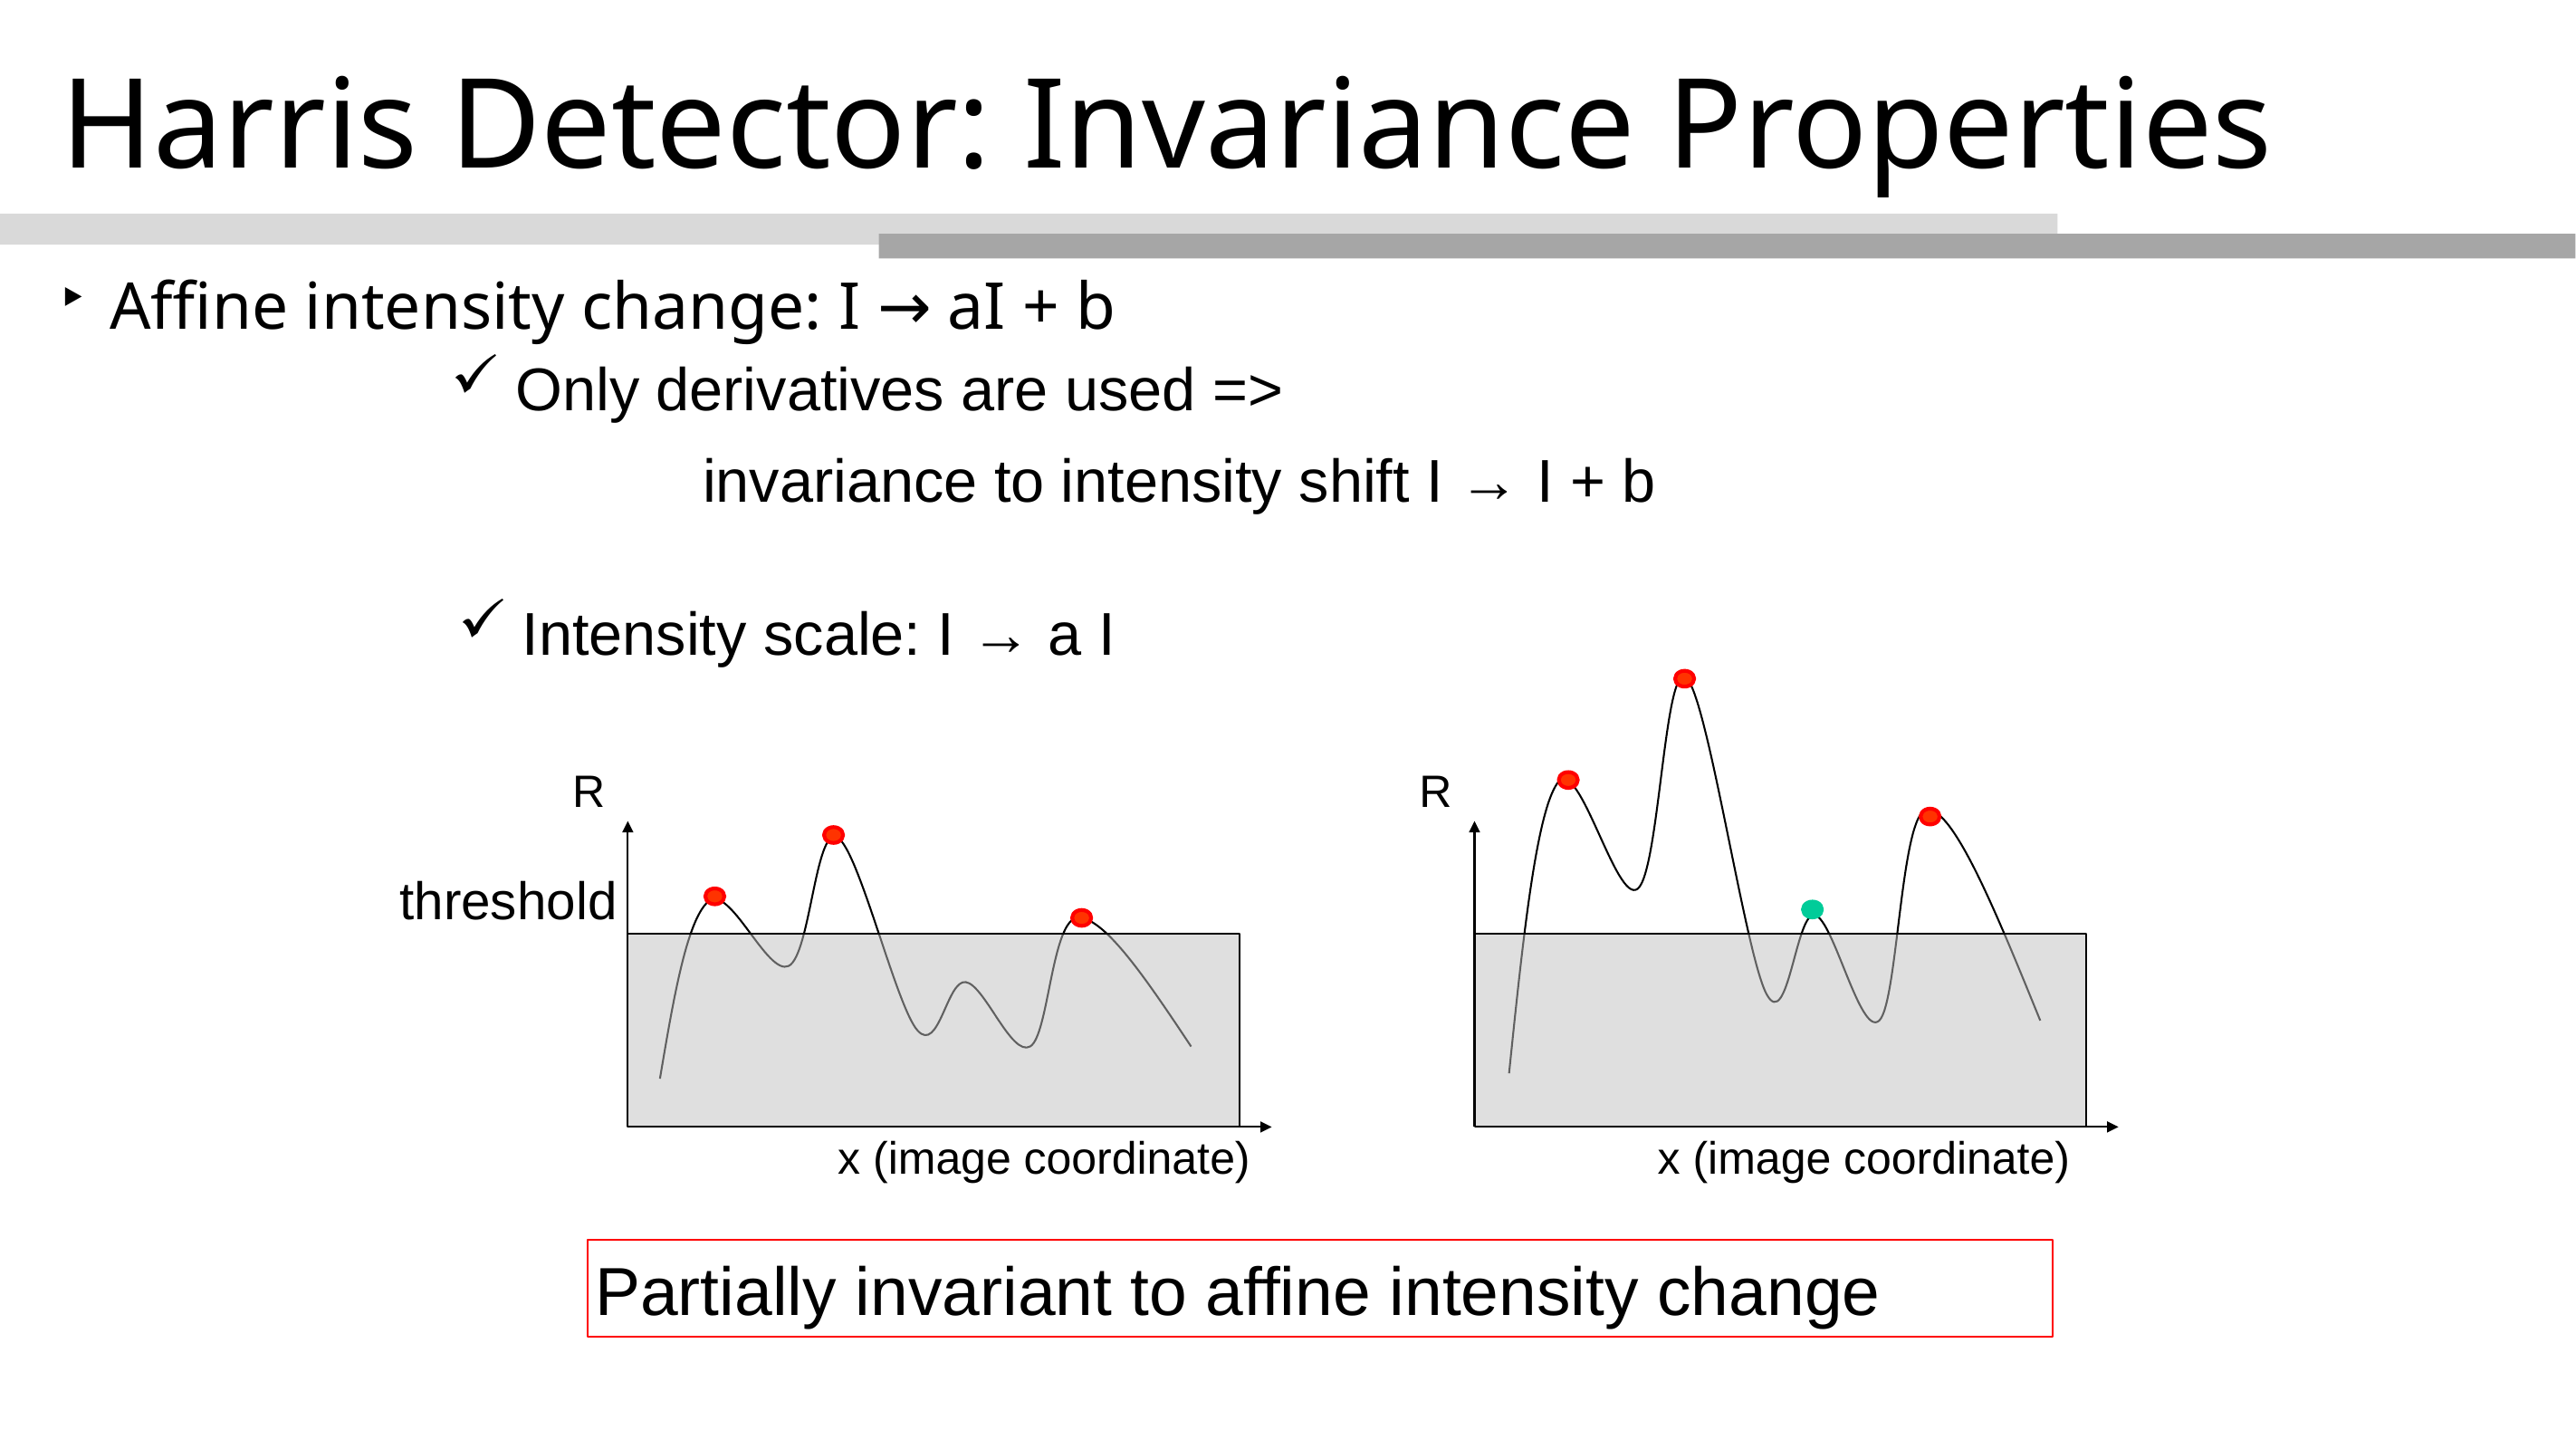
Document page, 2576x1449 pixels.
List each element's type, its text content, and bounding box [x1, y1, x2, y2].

text_box R [564, 753, 613, 824]
text_box [1920, 808, 1940, 825]
text_box [704, 888, 725, 905]
text_box [824, 827, 844, 843]
text_box x (image coordinate) [829, 1121, 1259, 1191]
text_box [622, 820, 634, 934]
text_box threshold [392, 859, 626, 938]
text_box [1259, 1121, 1272, 1133]
text_box [1897, 813, 2005, 934]
title Harris Detector: Invariance Properties [47, 29, 2524, 226]
text_box Only derivatives are used => invariance to intensity shift I → I + b [444, 342, 1829, 522]
text_box [1558, 772, 1578, 789]
list Affine intensity change: I → aI + b [47, 266, 2528, 1420]
text_box [1072, 909, 1092, 926]
text_box R [1411, 753, 1460, 824]
text_box [1063, 920, 1107, 934]
text_box [1675, 670, 1695, 687]
text_box [1801, 916, 1830, 934]
text_box x (image coordinate) [1650, 1128, 2078, 1191]
text_box [690, 901, 752, 934]
text_box [1803, 901, 1823, 917]
text_box [627, 934, 1240, 1128]
text_box [1524, 685, 1749, 934]
text_box [2087, 1121, 2119, 1133]
text_box [803, 840, 879, 934]
text_box [1474, 934, 2087, 1128]
text_box [1469, 820, 1480, 934]
text_box Partially invariant to affine intensity change [587, 1240, 2053, 1337]
text_box Intensity scale: I → a I [450, 587, 1546, 675]
